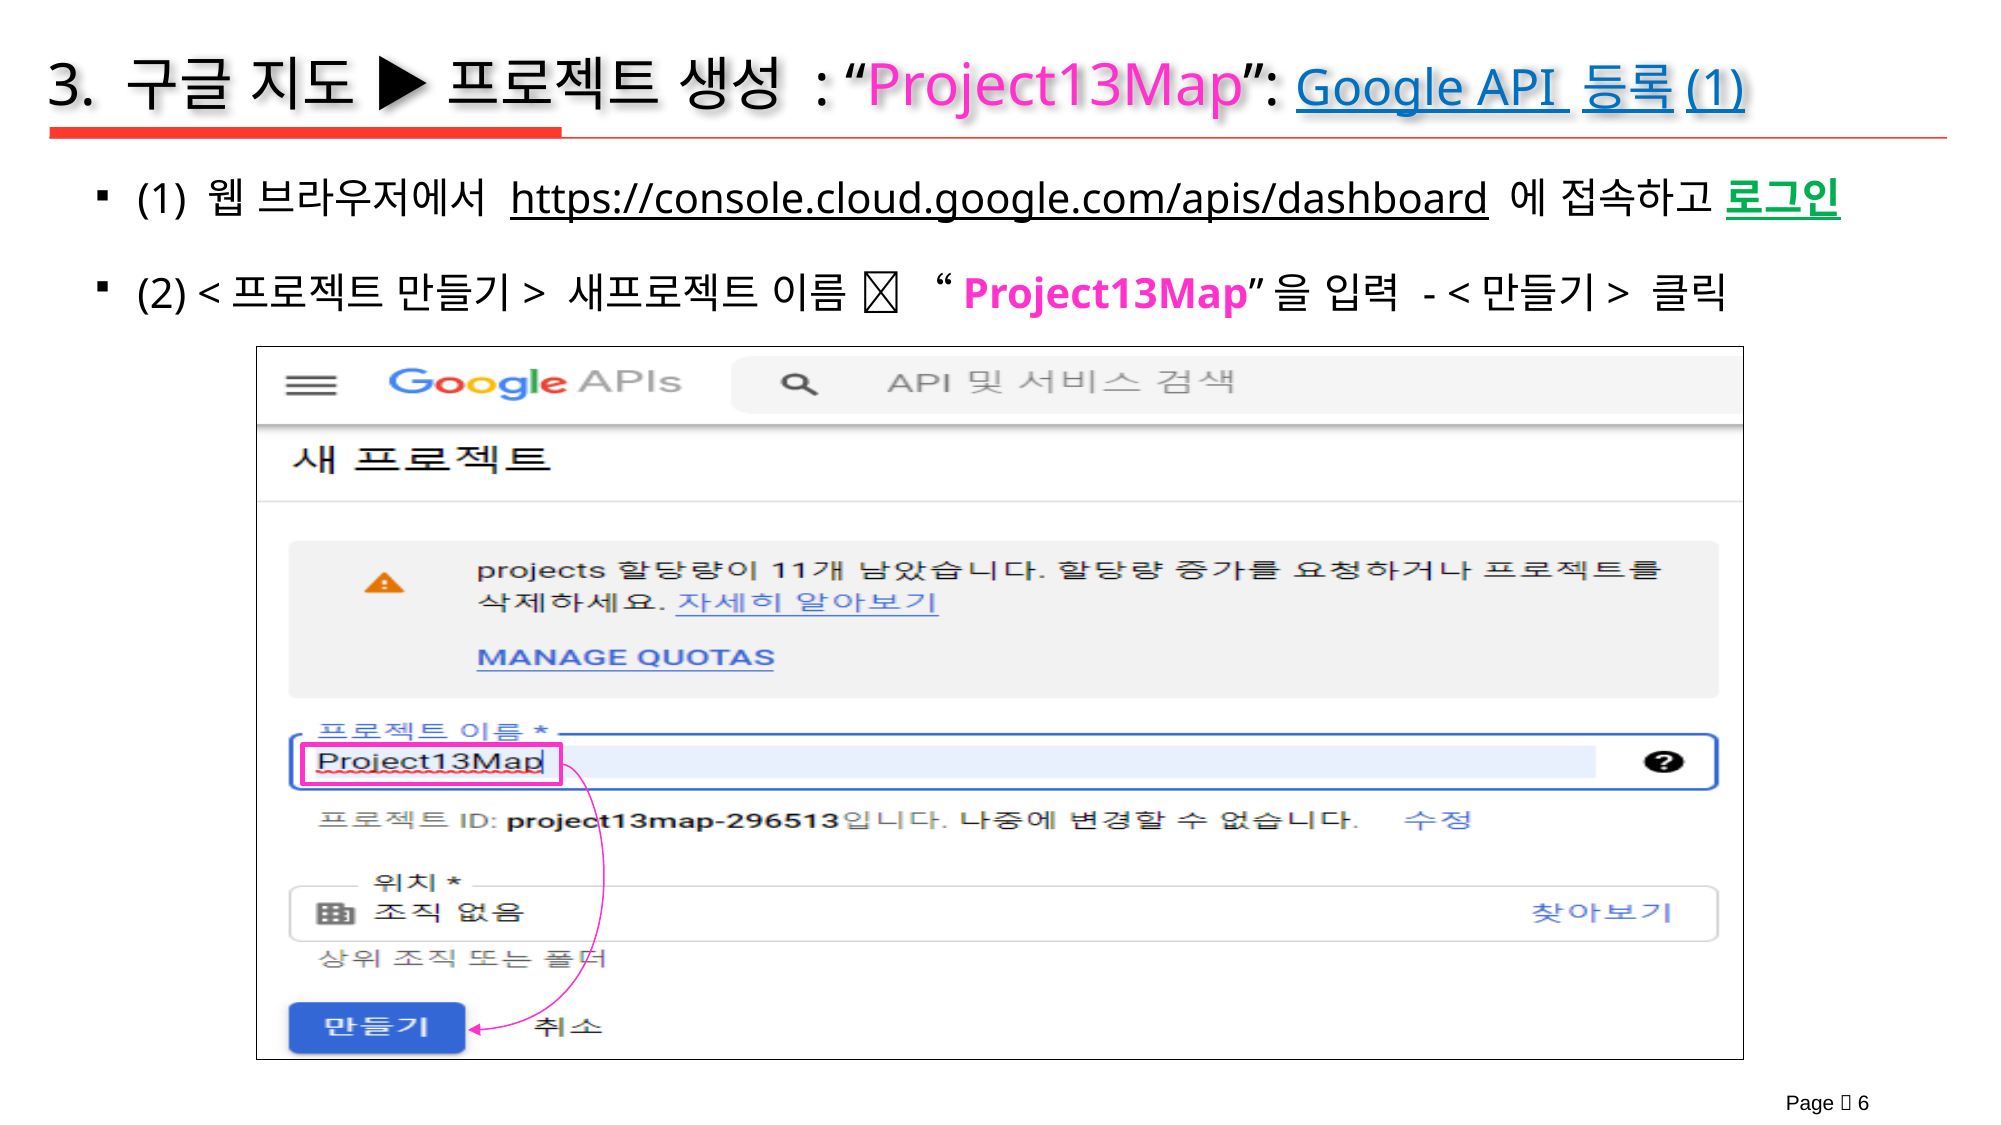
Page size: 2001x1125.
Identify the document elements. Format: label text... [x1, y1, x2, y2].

list (1) 웹 브라우저에서 https://console.cloud.google.com/apis/dashboard 에 접속하고 로그인 (2) <프로젝트 만들기> 새프로젝트 이름  “Project13Map”을 입력 - <만들기> 클릭 [64, 171, 1930, 347]
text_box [256, 346, 1744, 1061]
title 3. 구글 지도 ▶ 프로젝트 생성 : “Project13Map”: Google API 등록(1) [47, 47, 1912, 142]
